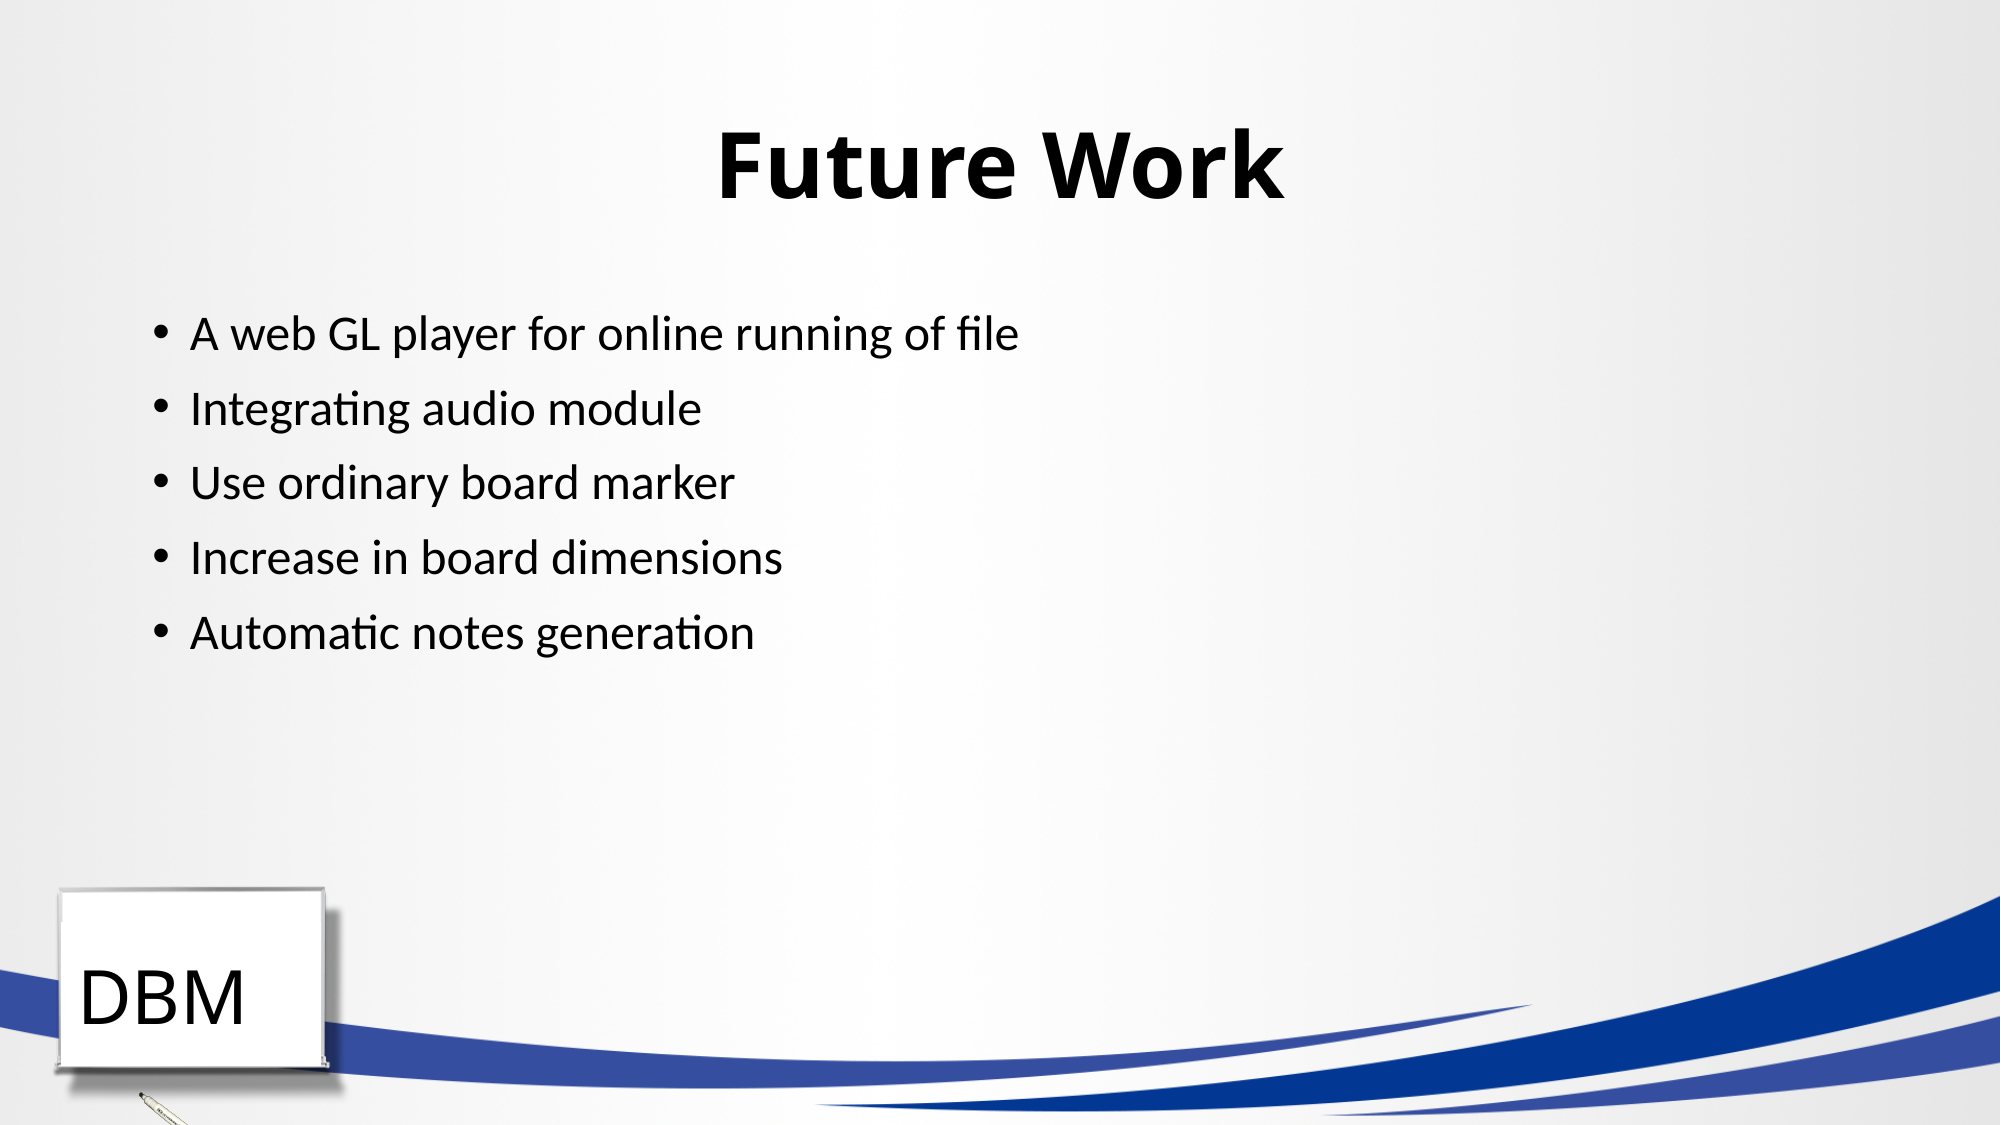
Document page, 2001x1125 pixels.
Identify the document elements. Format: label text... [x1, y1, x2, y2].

picture [0, 0, 2000, 1125]
list A web GL player for online running of file Integrating audio module Use ordinary board marker Increase in board dimensions Automatic notes generation [137, 299, 1863, 922]
title Future Work [137, 59, 1863, 278]
